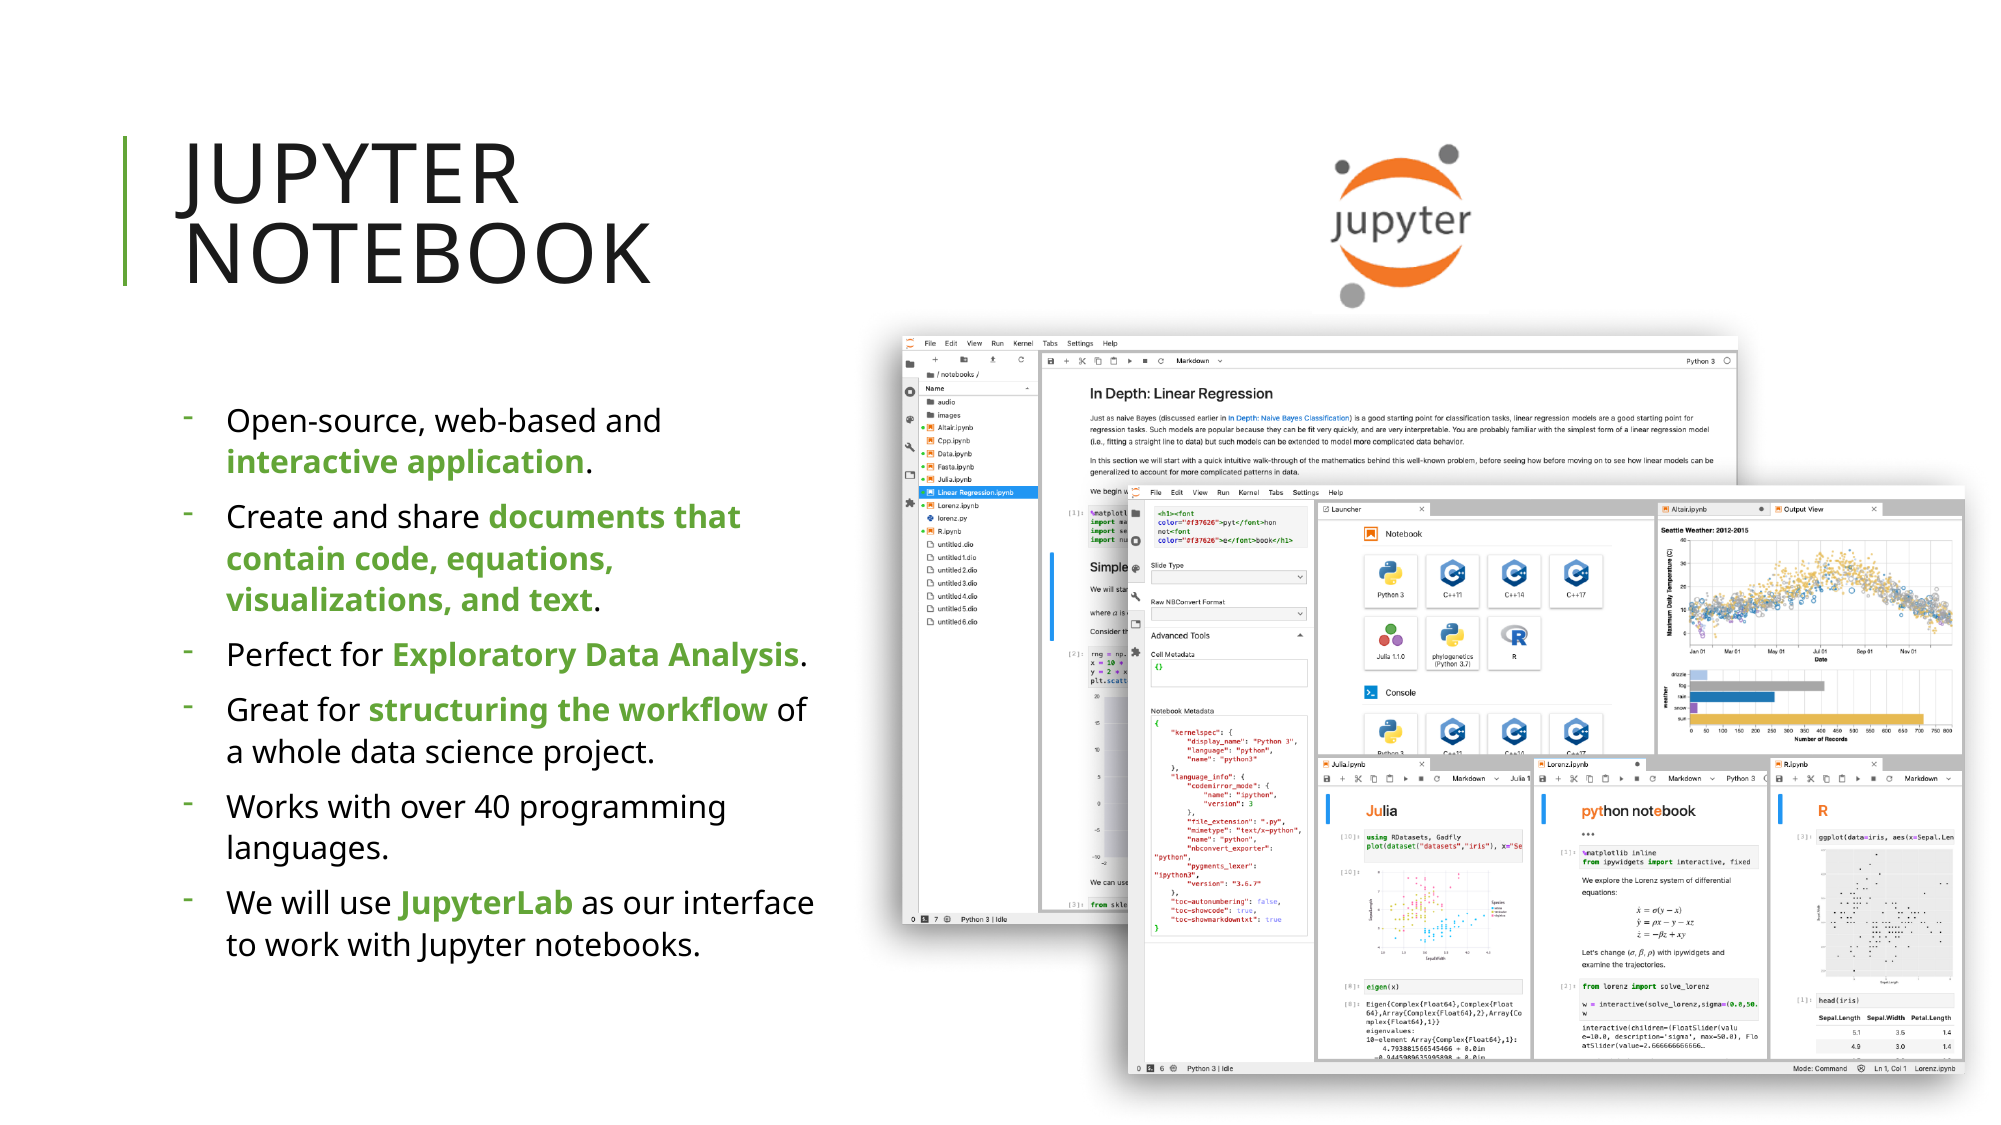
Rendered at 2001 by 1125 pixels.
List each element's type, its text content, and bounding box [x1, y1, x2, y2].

list Open-source, web-based and interactive application. Create and share documents that contain code, equations, visualizations, and text. Perfect for Exploratory Data Analysis. Great for structuring the workflow of a whole data science project. Works with over 40 programming languages. We will use JupyterLab as our interface to work with Jupyter notebooks. [168, 390, 831, 1008]
title Jupyter Notebook [168, 77, 888, 363]
picture [838, 137, 2000, 1125]
